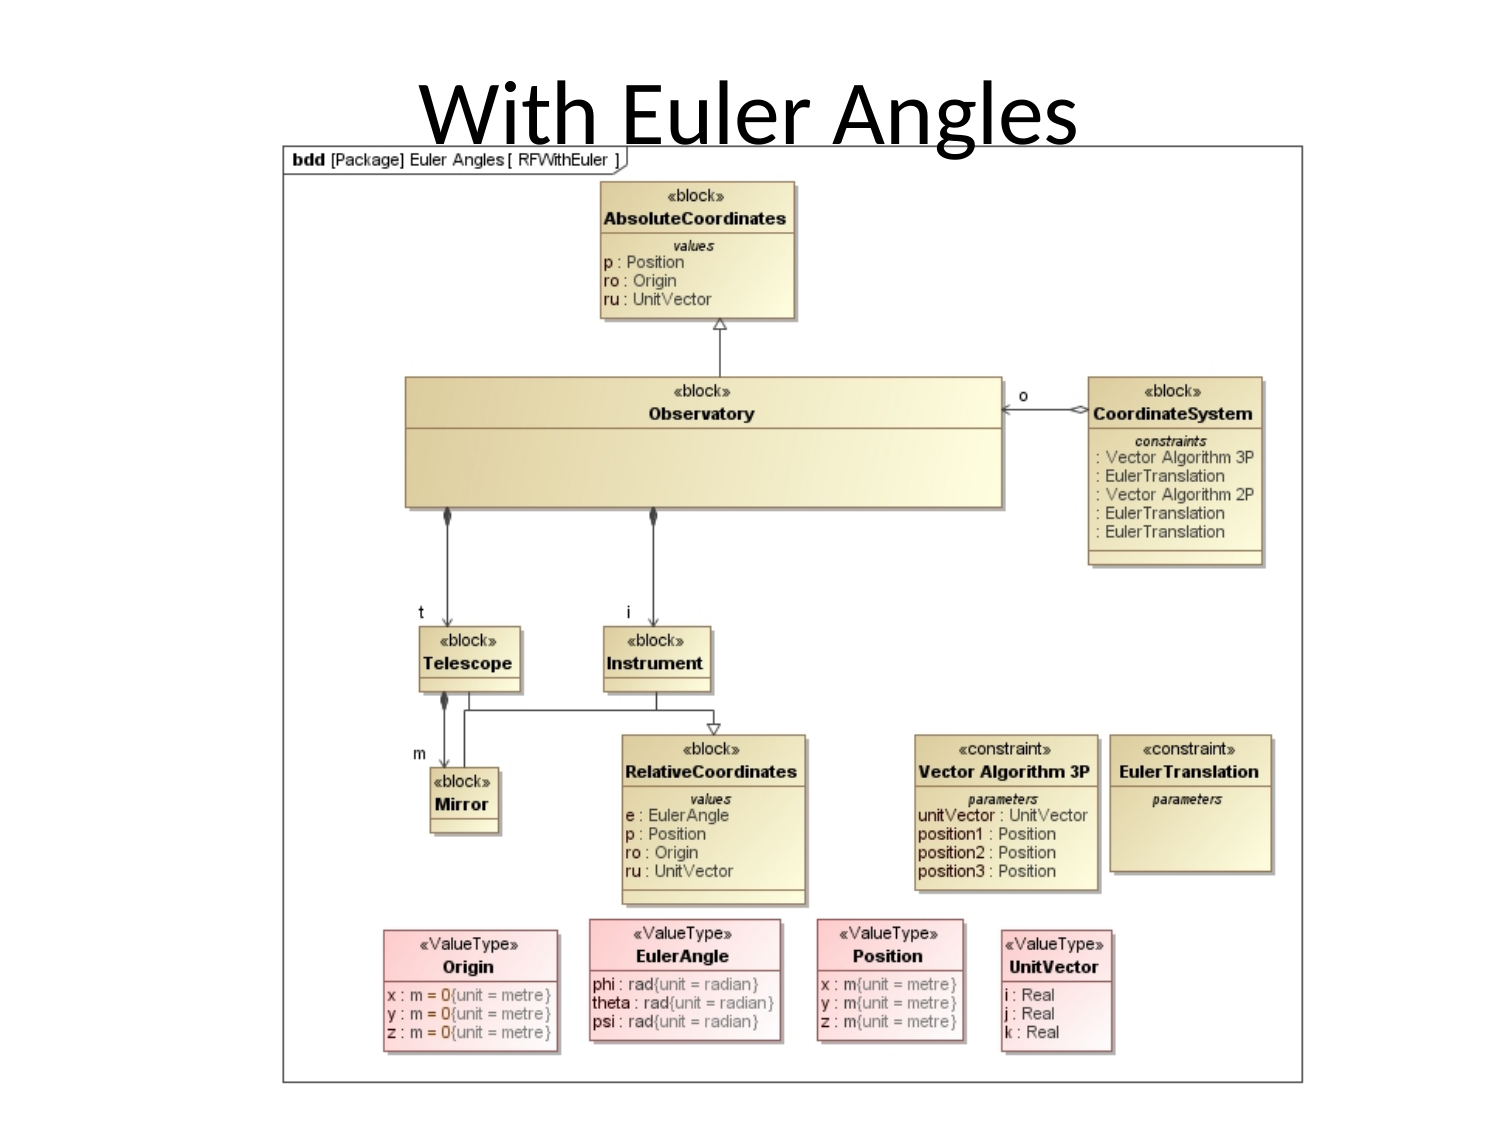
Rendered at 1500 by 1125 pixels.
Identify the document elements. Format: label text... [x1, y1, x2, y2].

picture [274, 137, 1326, 1105]
text_box With Euler Angles [74, 45, 1425, 233]
